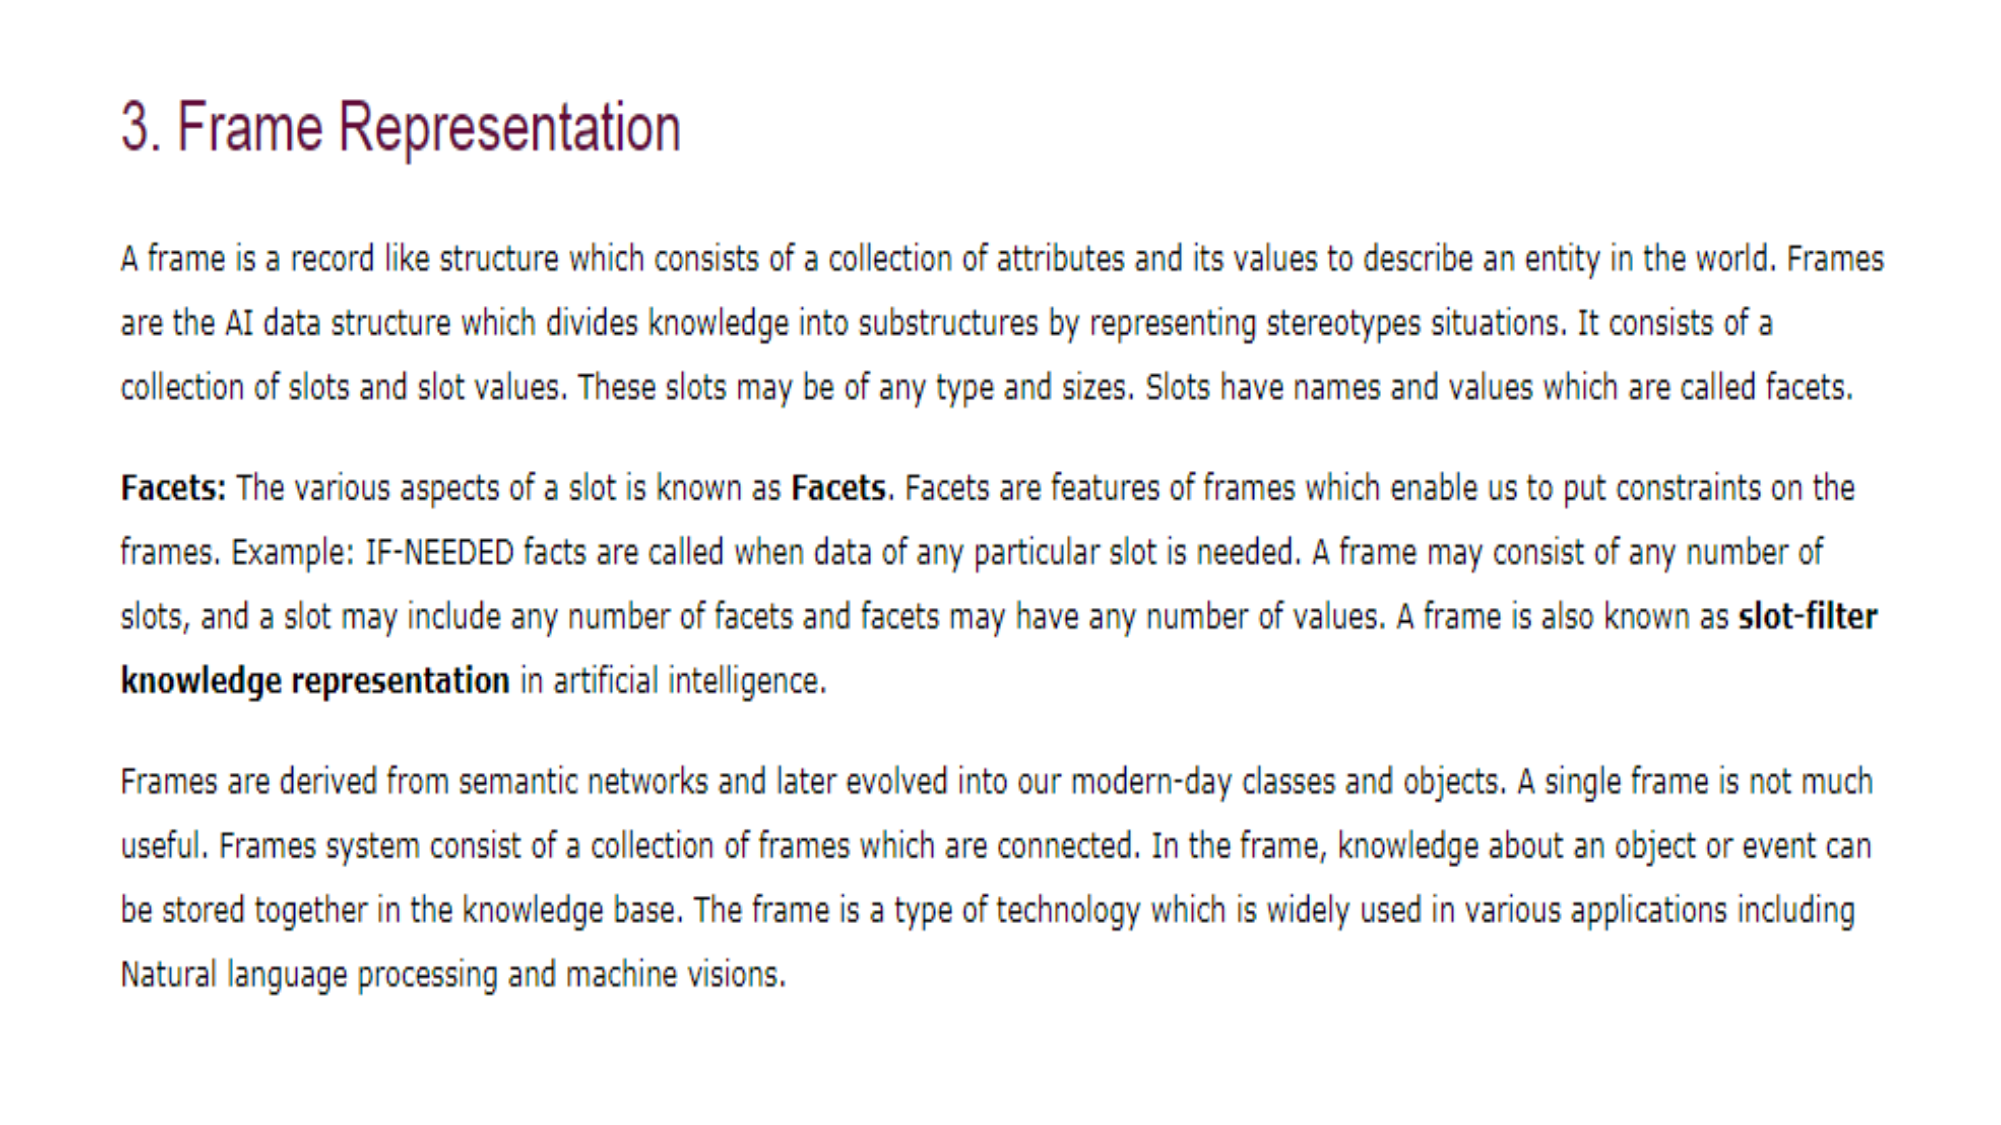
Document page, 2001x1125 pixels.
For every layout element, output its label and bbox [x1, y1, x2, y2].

list [105, 59, 1895, 1046]
